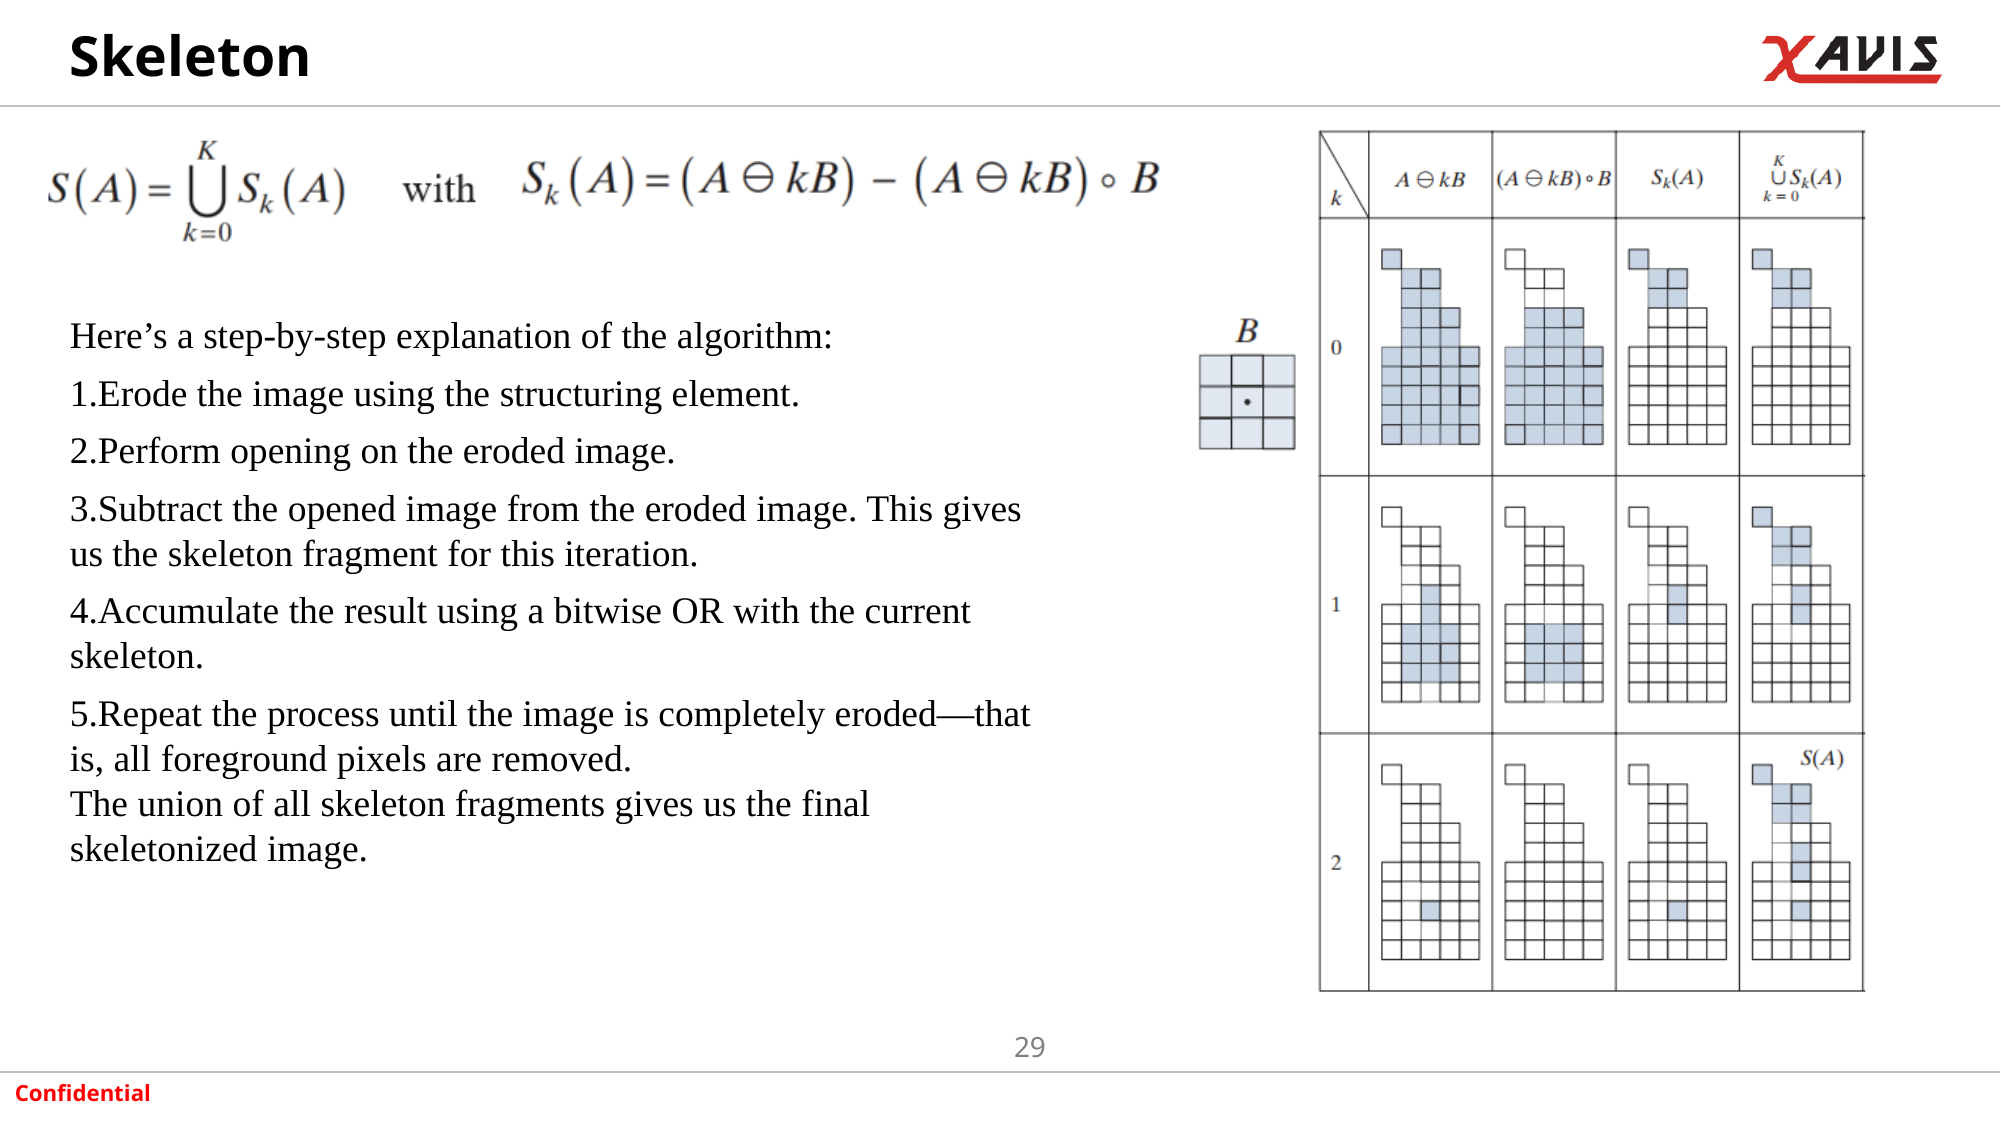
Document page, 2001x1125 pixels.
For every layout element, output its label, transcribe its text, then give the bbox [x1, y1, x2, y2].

picture [1312, 124, 1866, 1001]
picture [30, 126, 1194, 262]
picture [1193, 303, 1307, 464]
title Skeleton [55, 23, 1270, 85]
picture [1756, 26, 1946, 89]
text_box Here’s a step-by-step explanation of the algorithm: Erode the image using the structuring element. Perform opening on the eroded image. Subtract the opened image from the eroded image. This gives us the skeleton fragment for this iteration. Accumulate the result using a bitwise OR with the current skeleton. Repeat the process until the image is completely eroded—that is, all foreground pixels are removed. The union of all skeleton fragments gives us the final skeletonized image. [55, 303, 1069, 877]
